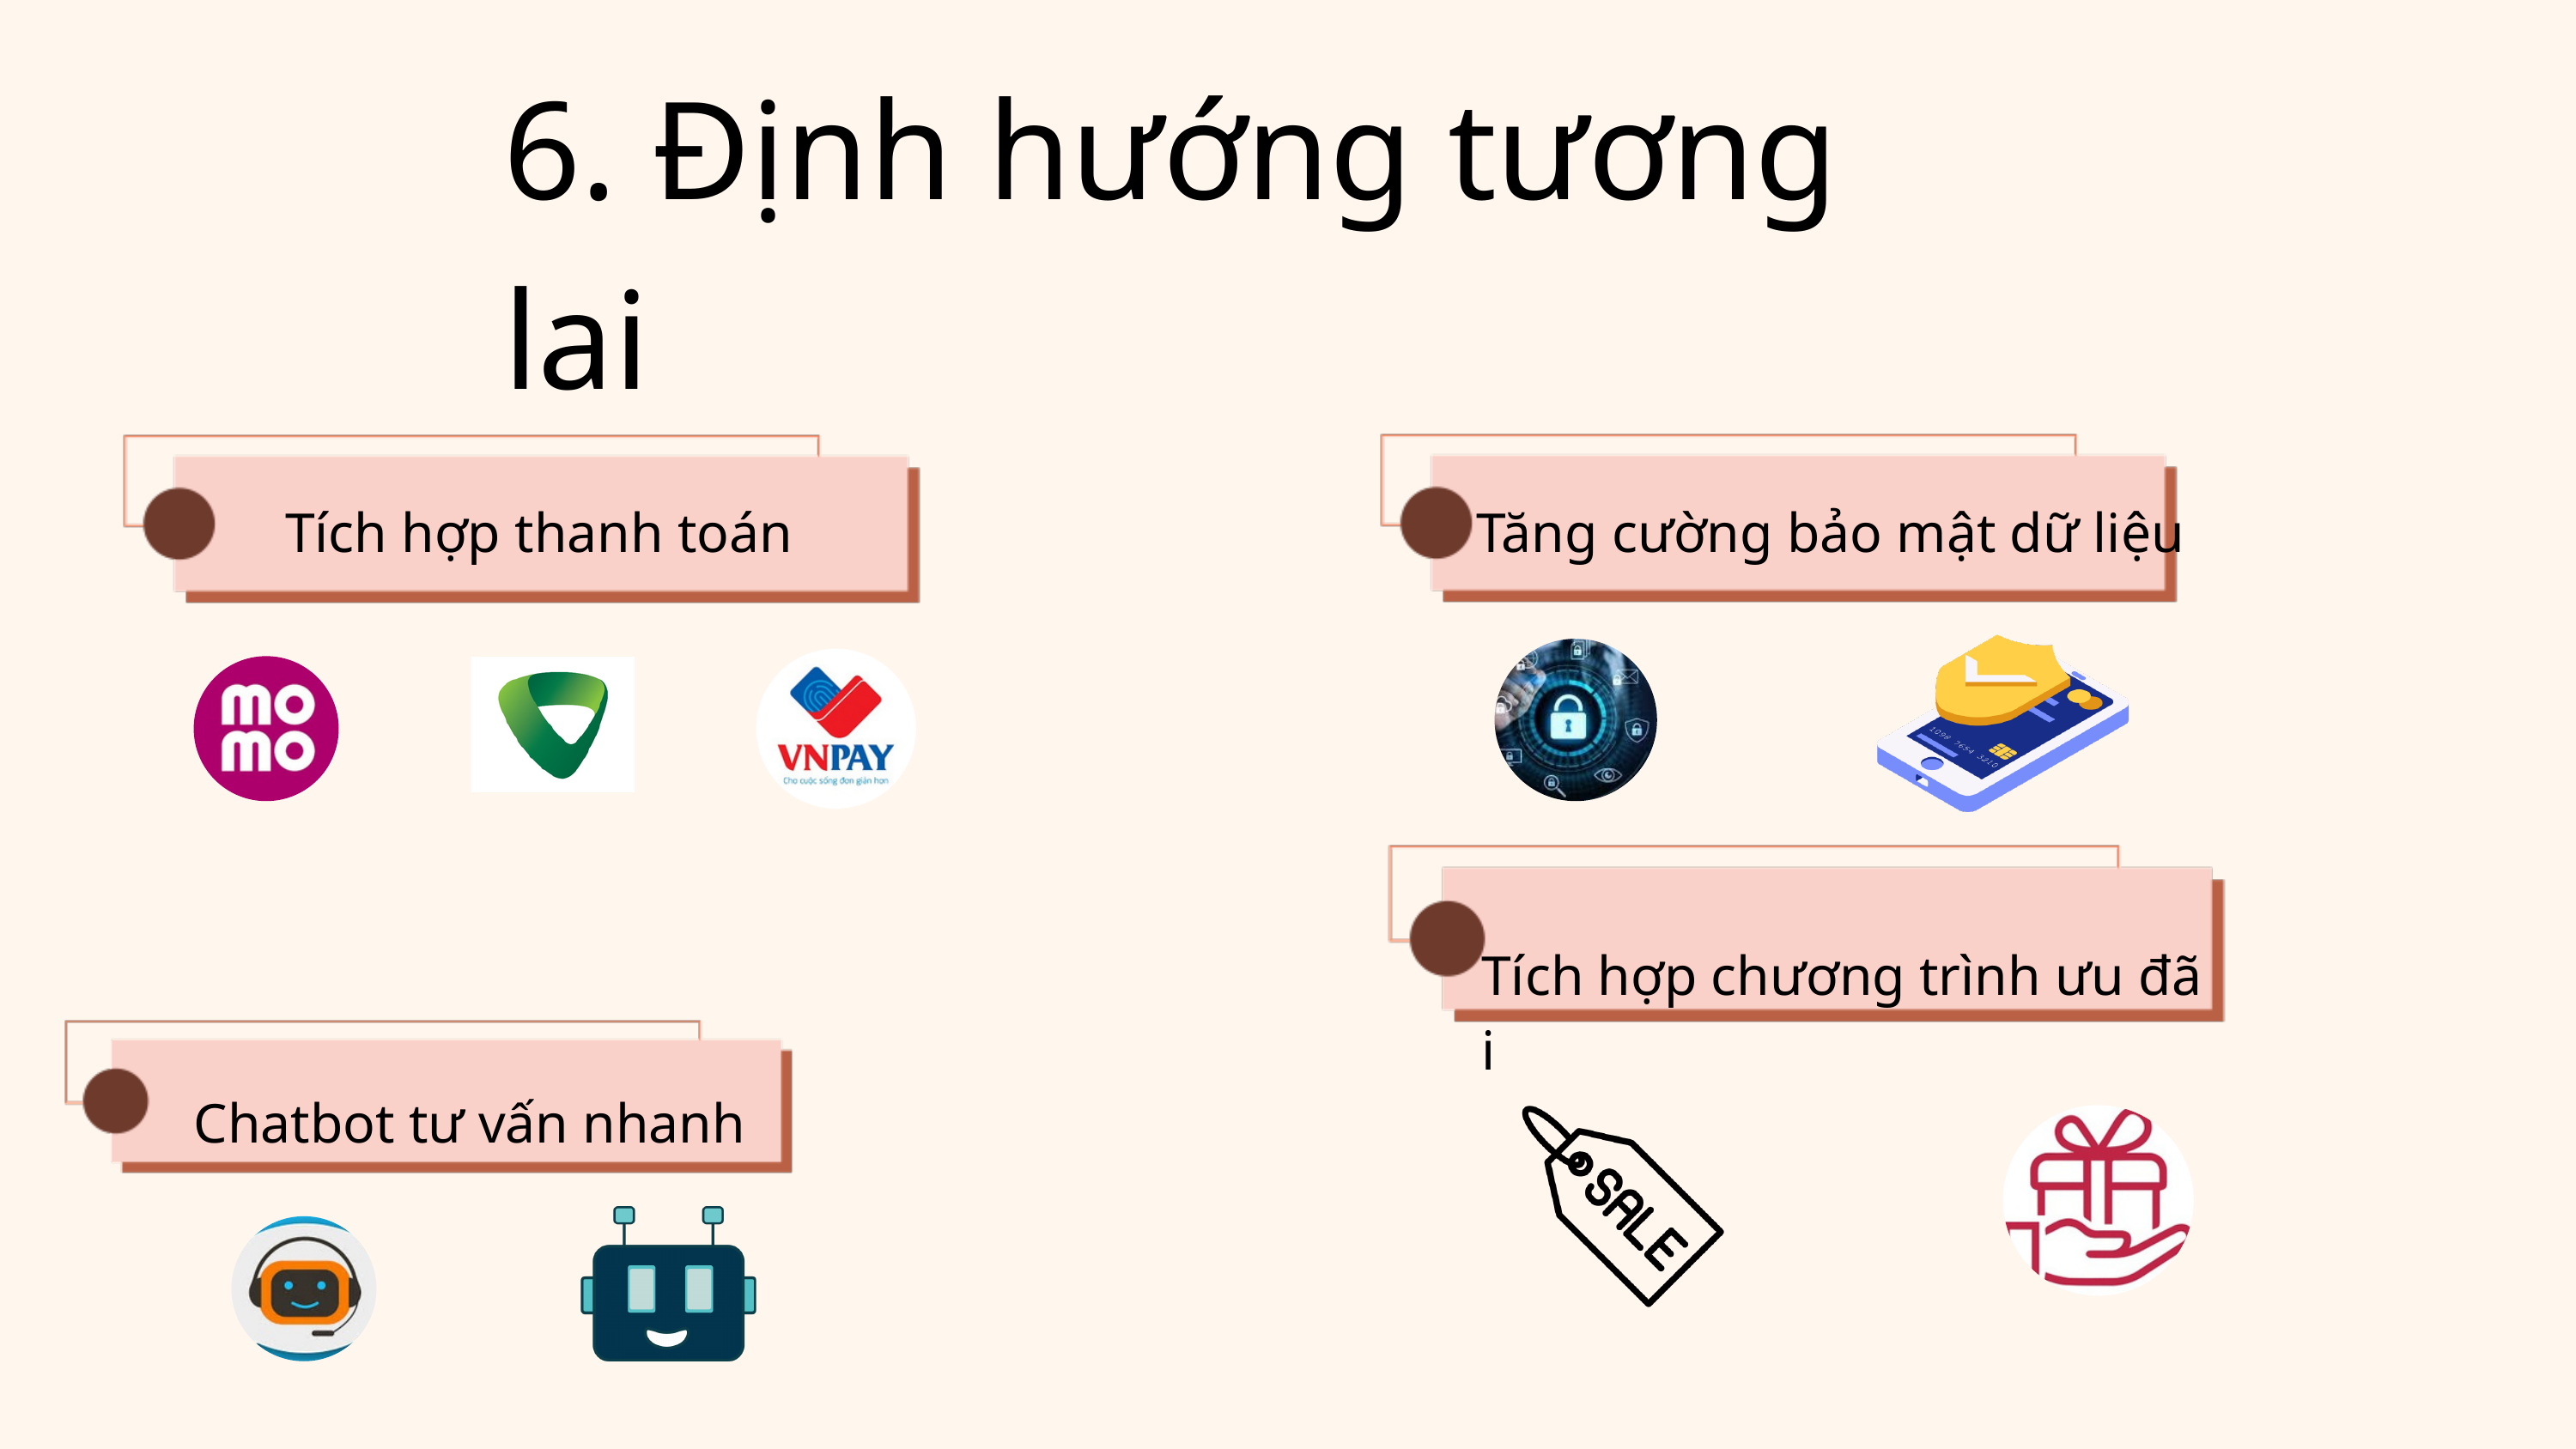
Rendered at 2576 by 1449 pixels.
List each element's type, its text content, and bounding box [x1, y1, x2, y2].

text_box Chatbot tư vấn nhanh [193, 1078, 749, 1154]
text_box Tích hợp chương trình ưu đãi [1481, 931, 2214, 1082]
text_box [471, 657, 635, 792]
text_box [2002, 1105, 2195, 1296]
text_box [1876, 634, 2129, 813]
text_box 6. Định hướng tương lai [503, 37, 2003, 416]
text_box [580, 1206, 756, 1361]
text_box [115, 427, 929, 612]
text_box [57, 1012, 801, 1182]
text_box Tăng cường bảo mật dữ liệu [1476, 488, 2186, 564]
text_box [1521, 1105, 1724, 1308]
text_box [1380, 837, 2234, 1031]
text_box [1372, 426, 2186, 611]
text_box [193, 656, 339, 802]
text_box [1494, 638, 1658, 802]
text_box Tích hợp thanh toán [285, 488, 801, 564]
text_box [231, 1216, 377, 1362]
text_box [756, 648, 917, 809]
